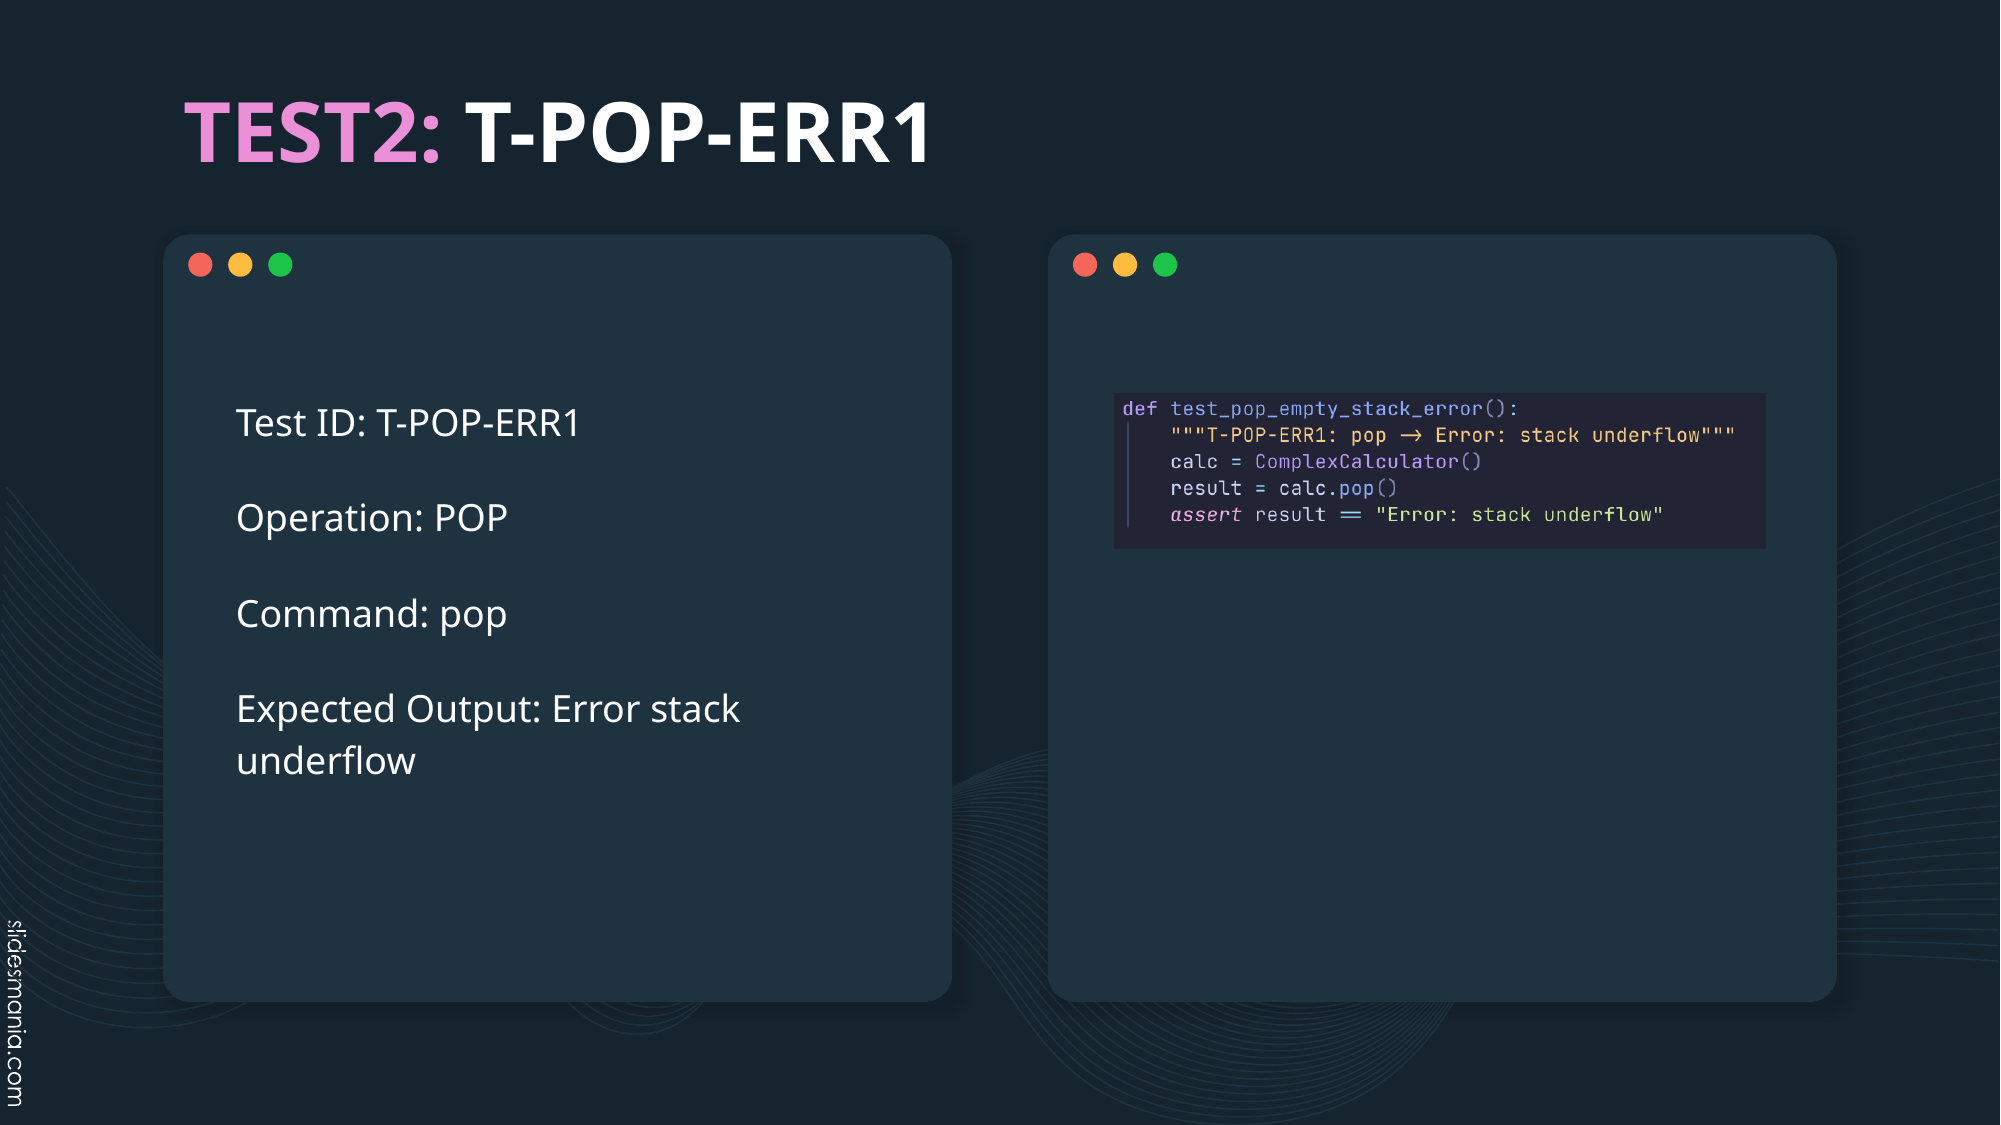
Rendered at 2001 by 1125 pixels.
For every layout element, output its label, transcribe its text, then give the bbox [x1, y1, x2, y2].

list Test ID: T-POP-ERR1 Operation: POP Command: pop Expected Output: Error stack underflow [215, 372, 898, 962]
picture [1114, 393, 1767, 549]
title TEST2: T-POP-ERR1 [163, 59, 1822, 185]
